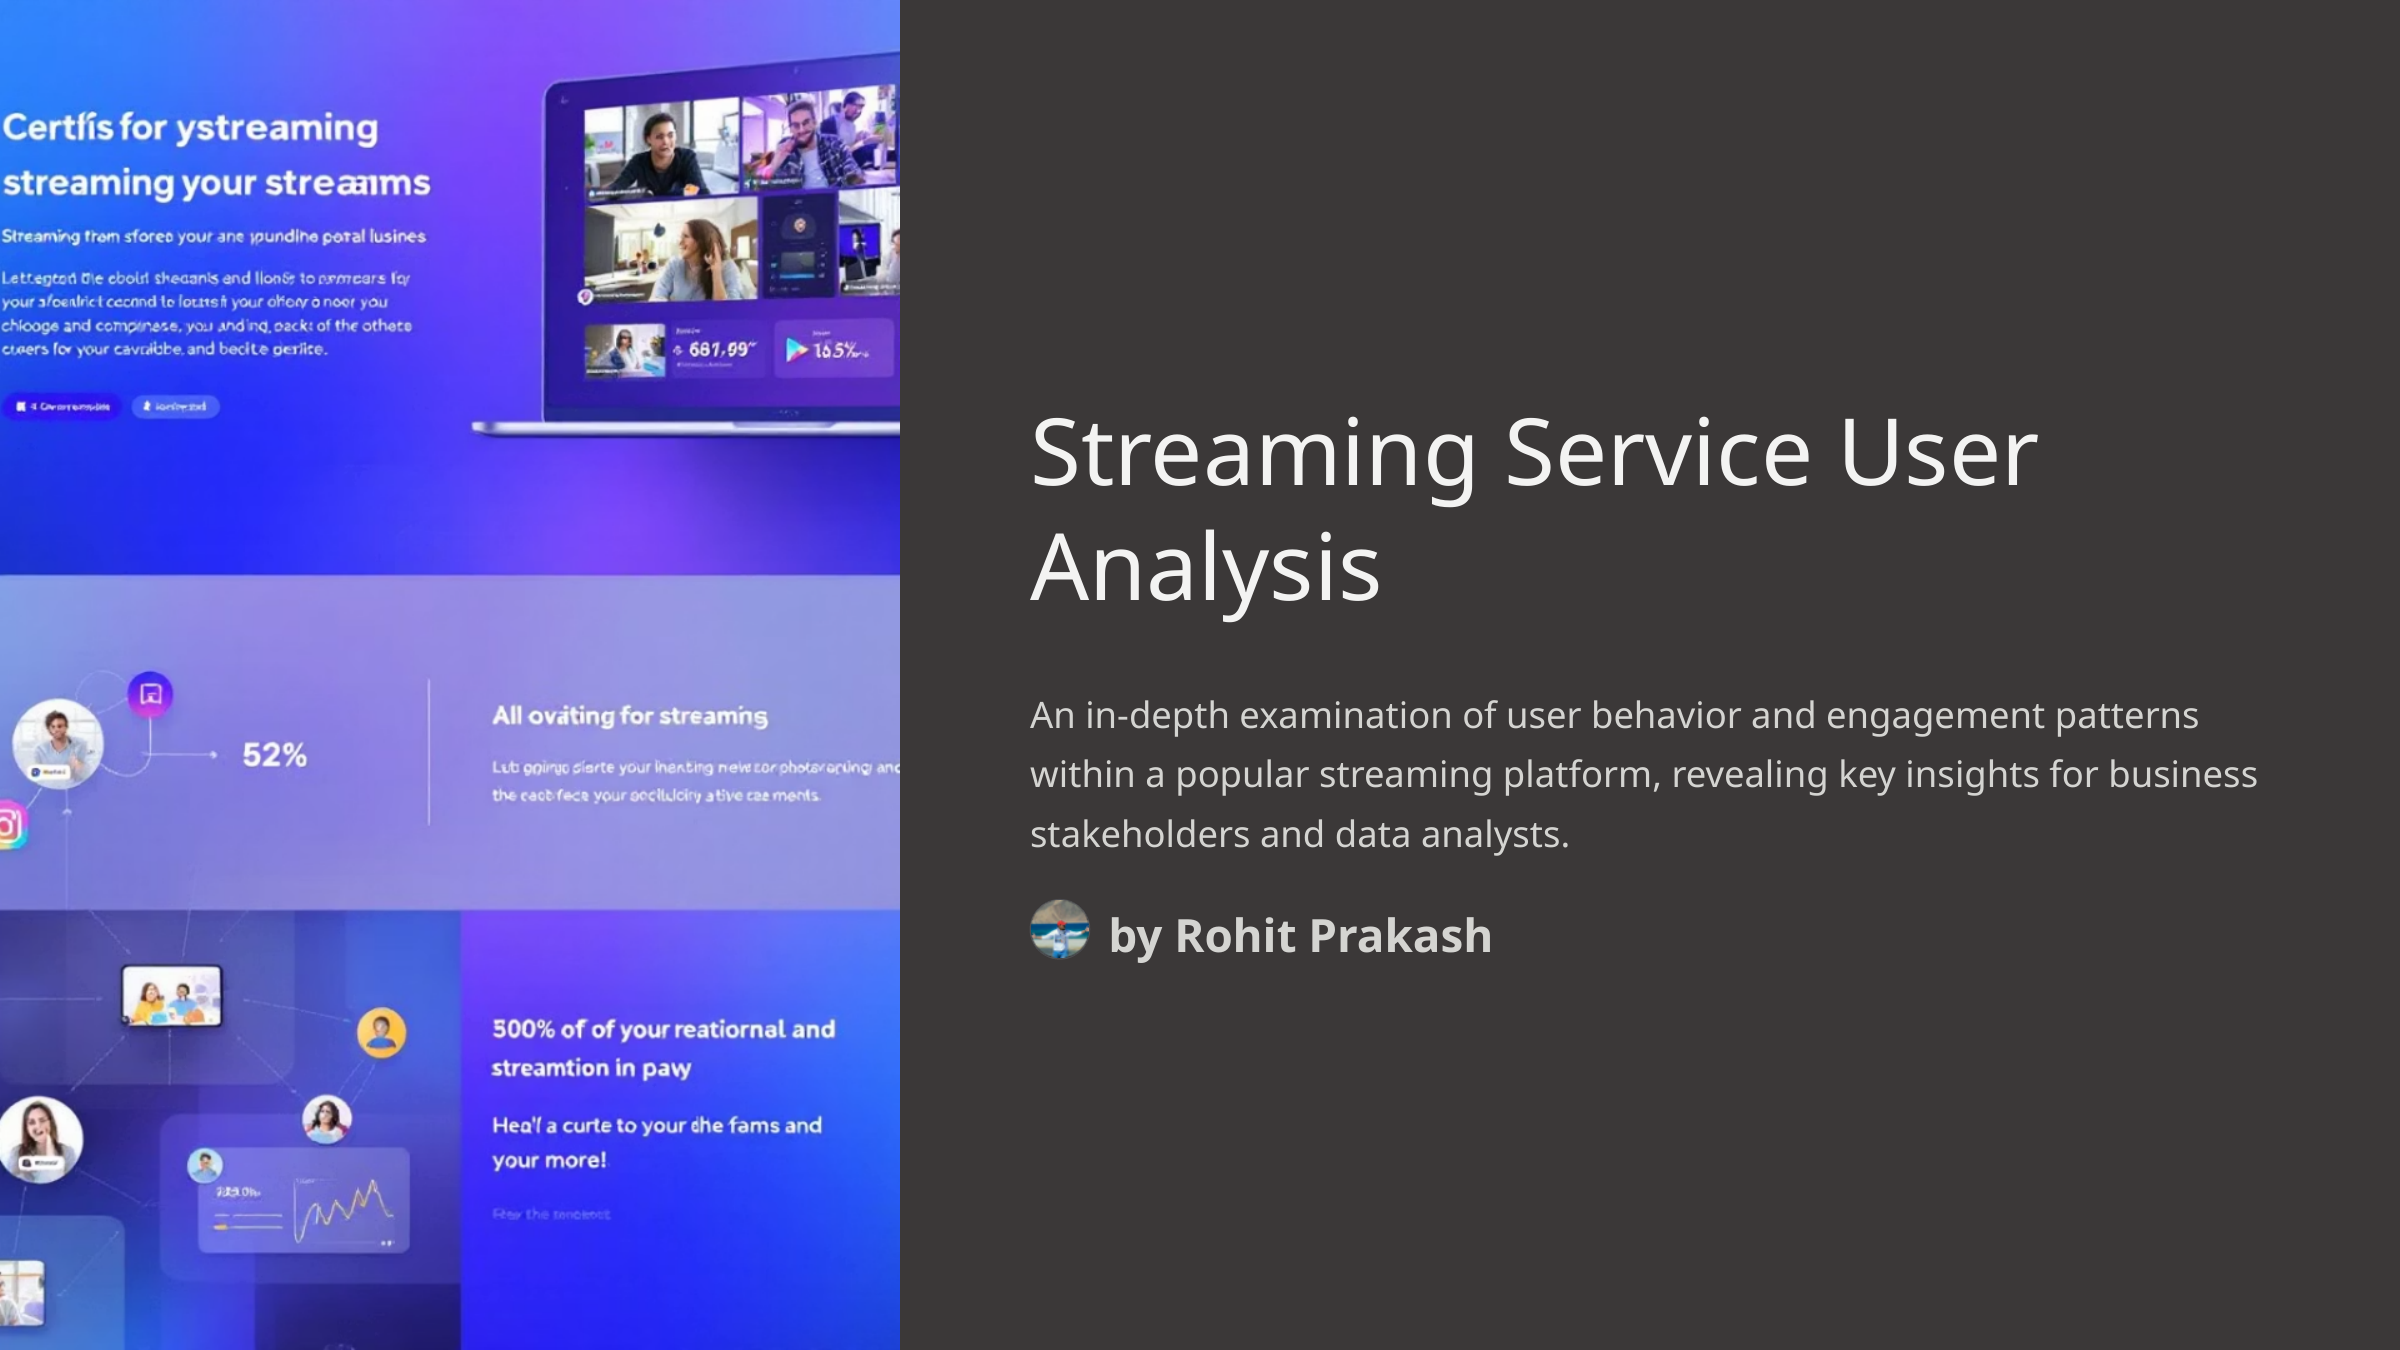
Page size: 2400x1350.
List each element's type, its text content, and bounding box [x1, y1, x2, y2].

picture [1031, 900, 1089, 958]
text_box by Rohit Prakash [1108, 896, 1462, 962]
text_box An in-depth examination of user behavior and engagement patterns within a popular streaming platform, revealing key insights for business stakeholders and data analysts. [1030, 676, 2270, 855]
picture [0, 0, 900, 1350]
text_box Streaming Service User Analysis [1030, 387, 2270, 621]
